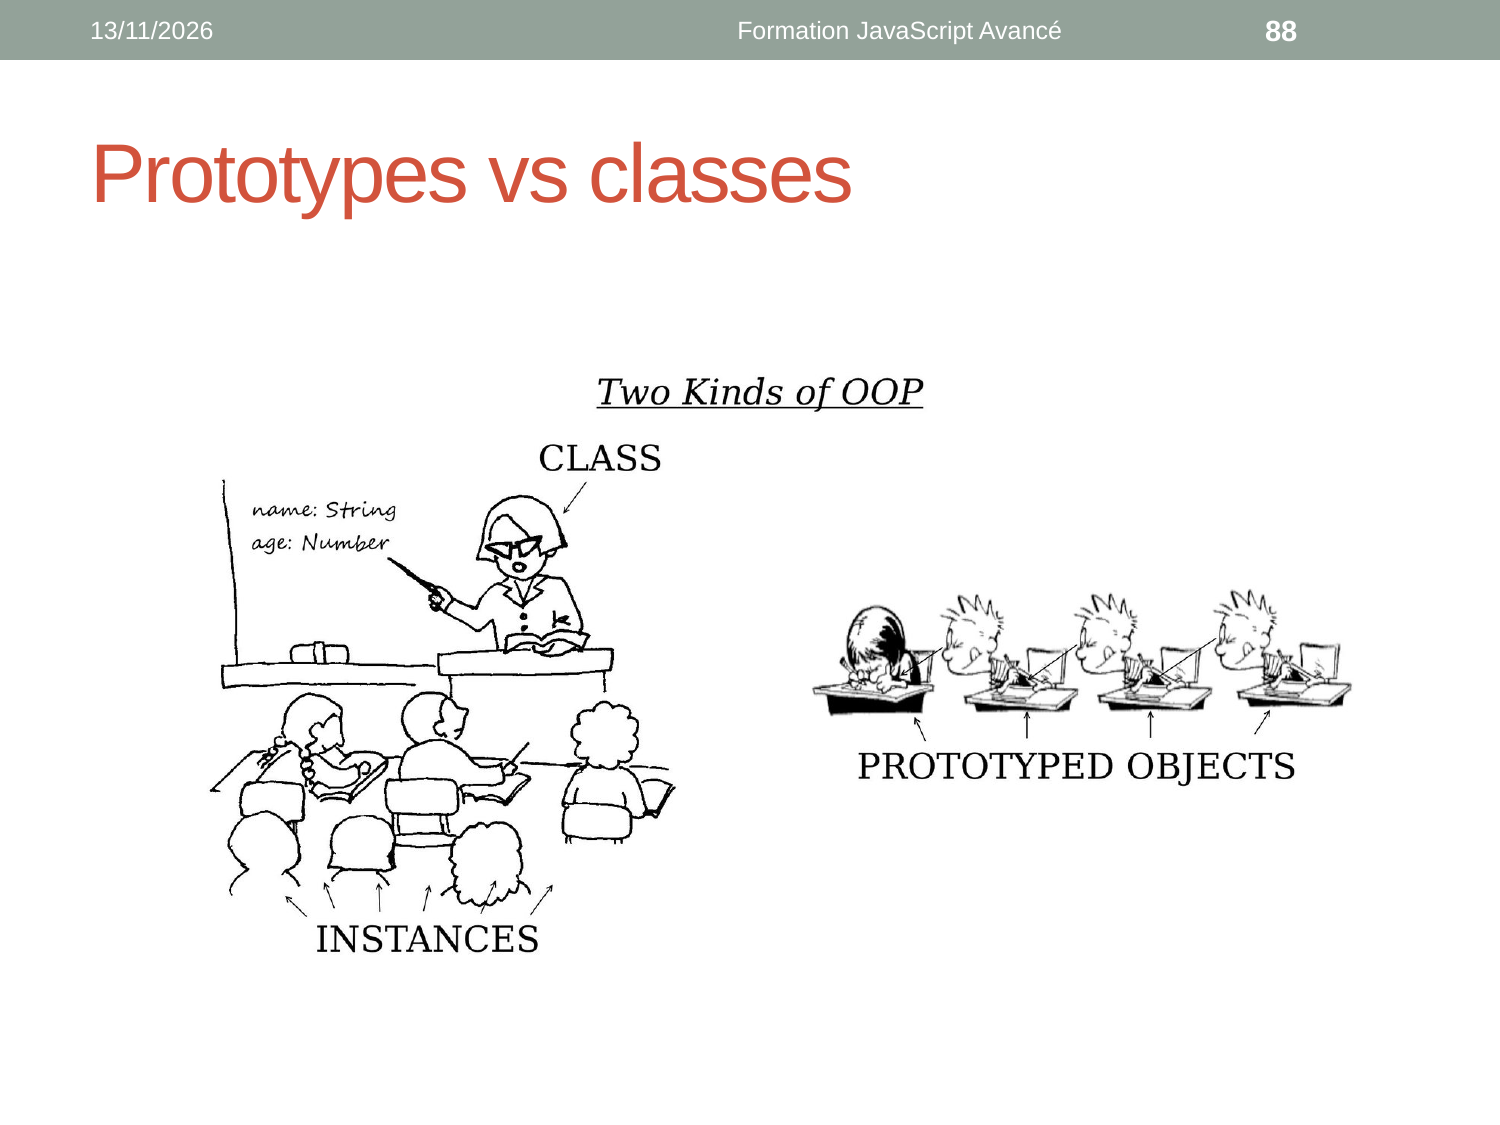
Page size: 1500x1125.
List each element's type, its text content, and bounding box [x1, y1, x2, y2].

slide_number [75, 3, 550, 57]
footer Formation JavaScript Avancé [562, 3, 1238, 57]
picture [135, 349, 1359, 965]
title Prototypes vs classes [75, 87, 1425, 250]
slide_number 88 [1250, 3, 1425, 57]
